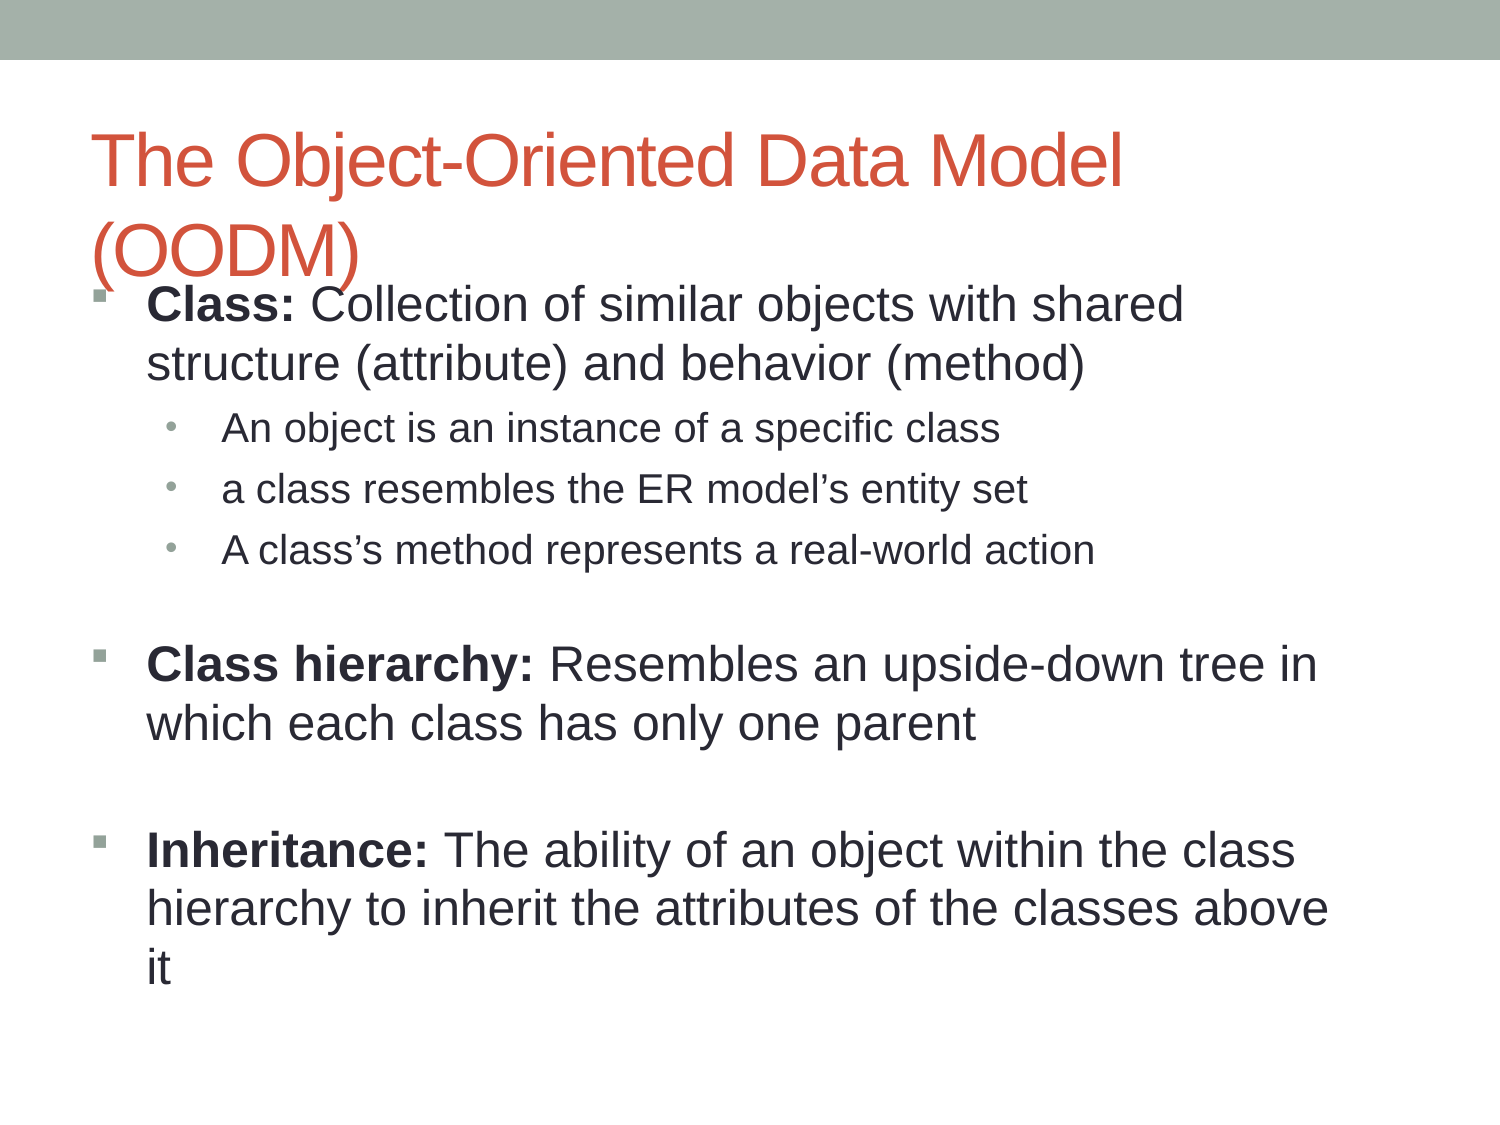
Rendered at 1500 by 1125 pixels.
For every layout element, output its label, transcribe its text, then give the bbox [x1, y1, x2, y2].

text_box Class: Collection of similar objects with shared structure (attribute) and behavior (method) An object is an instance of a specific class a class resembles the ER model’s entity set A class’s method represents a real-world action Class hierarchy: Resembles an upside-down tree in which each class has only one parent Inheritance: The ability of an object within the class hierarchy to inherit the attributes of the classes above it [87, 273, 1368, 1065]
title The Object-Oriented Data Model (OODM) [87, 82, 1413, 300]
